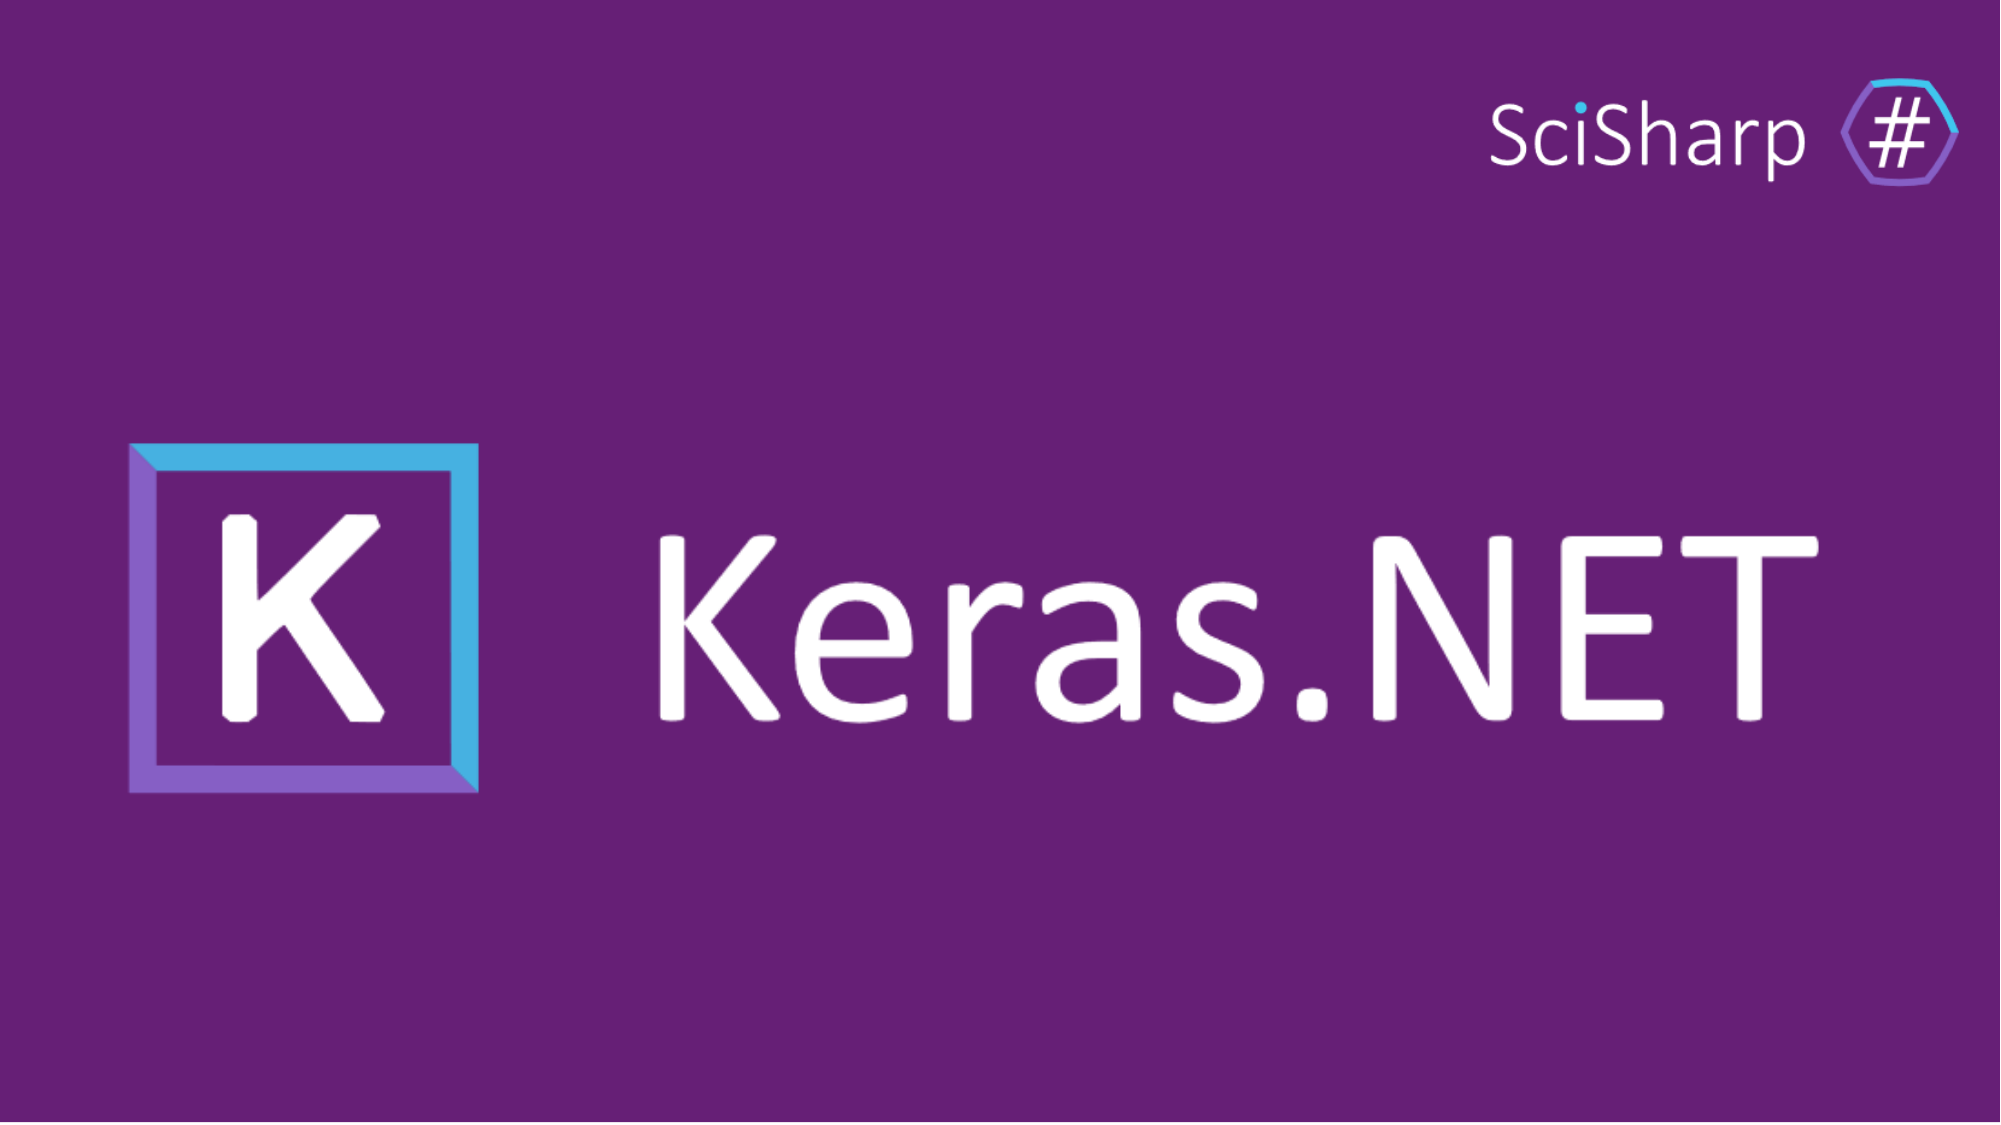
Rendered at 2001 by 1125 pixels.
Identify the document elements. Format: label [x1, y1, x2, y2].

picture [1431, 42, 2000, 226]
list [0, 320, 1999, 917]
text_box [0, 0, 2000, 1123]
